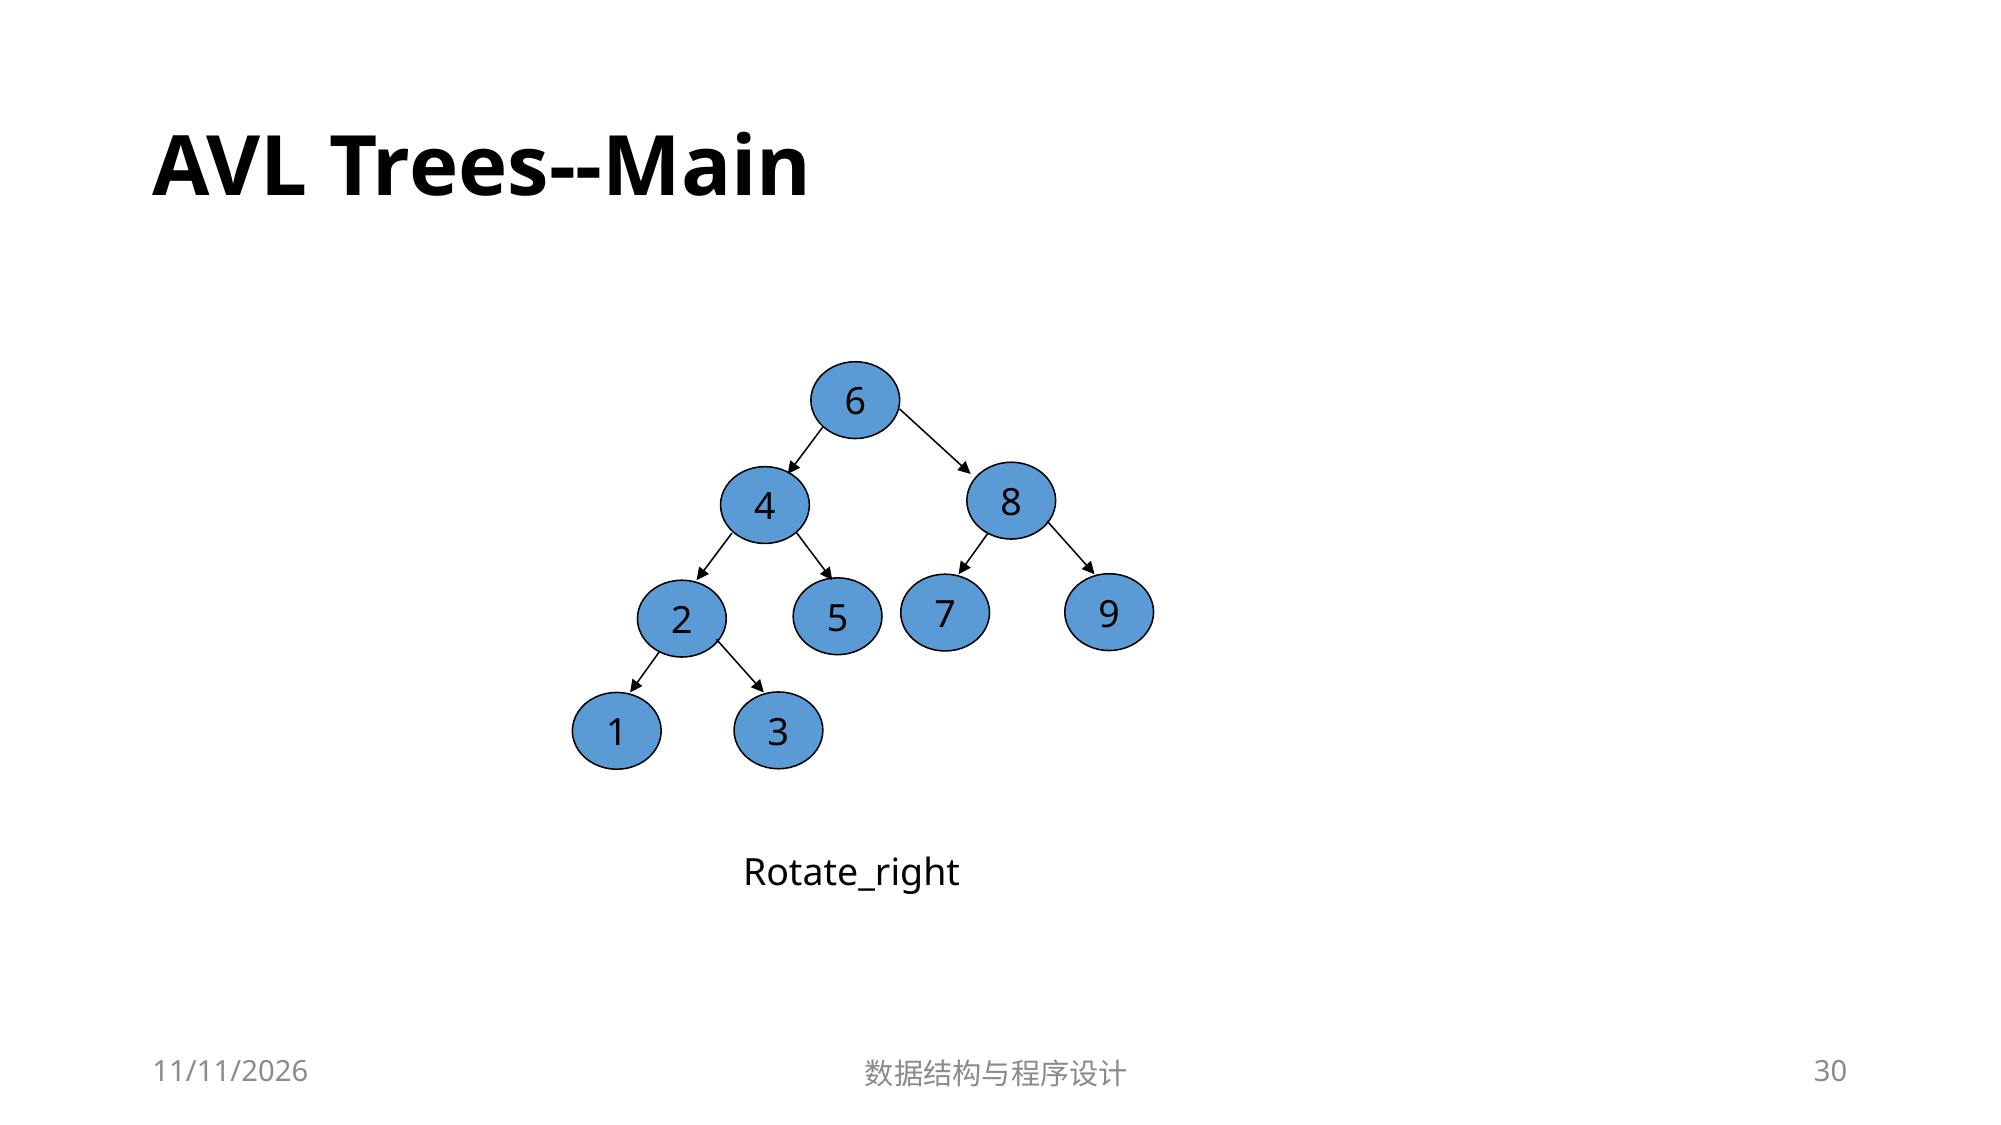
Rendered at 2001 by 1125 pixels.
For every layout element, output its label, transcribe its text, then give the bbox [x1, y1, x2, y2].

text_box [899, 408, 971, 474]
text_box [796, 532, 833, 581]
title AVL Trees--Main [137, 59, 1863, 278]
text_box [696, 532, 733, 581]
footer 数据结构与程序设计 [662, 1042, 1338, 1103]
text_box 1 [572, 692, 662, 770]
text_box 2 [637, 580, 727, 658]
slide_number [137, 1042, 588, 1103]
slide_number 30 [1412, 1042, 1863, 1103]
text_box [630, 650, 660, 693]
text_box 9 [1064, 573, 1154, 651]
text_box 3 [734, 691, 823, 769]
text_box 4 [720, 466, 810, 544]
text_box 6 [810, 361, 900, 439]
text_box [958, 532, 989, 575]
text_box [1047, 520, 1095, 575]
text_box 8 [966, 462, 1056, 540]
text_box 5 [793, 577, 882, 655]
text_box Rotate_right [728, 840, 1012, 900]
text_box [787, 426, 824, 474]
text_box 7 [900, 574, 990, 651]
text_box [716, 639, 764, 693]
